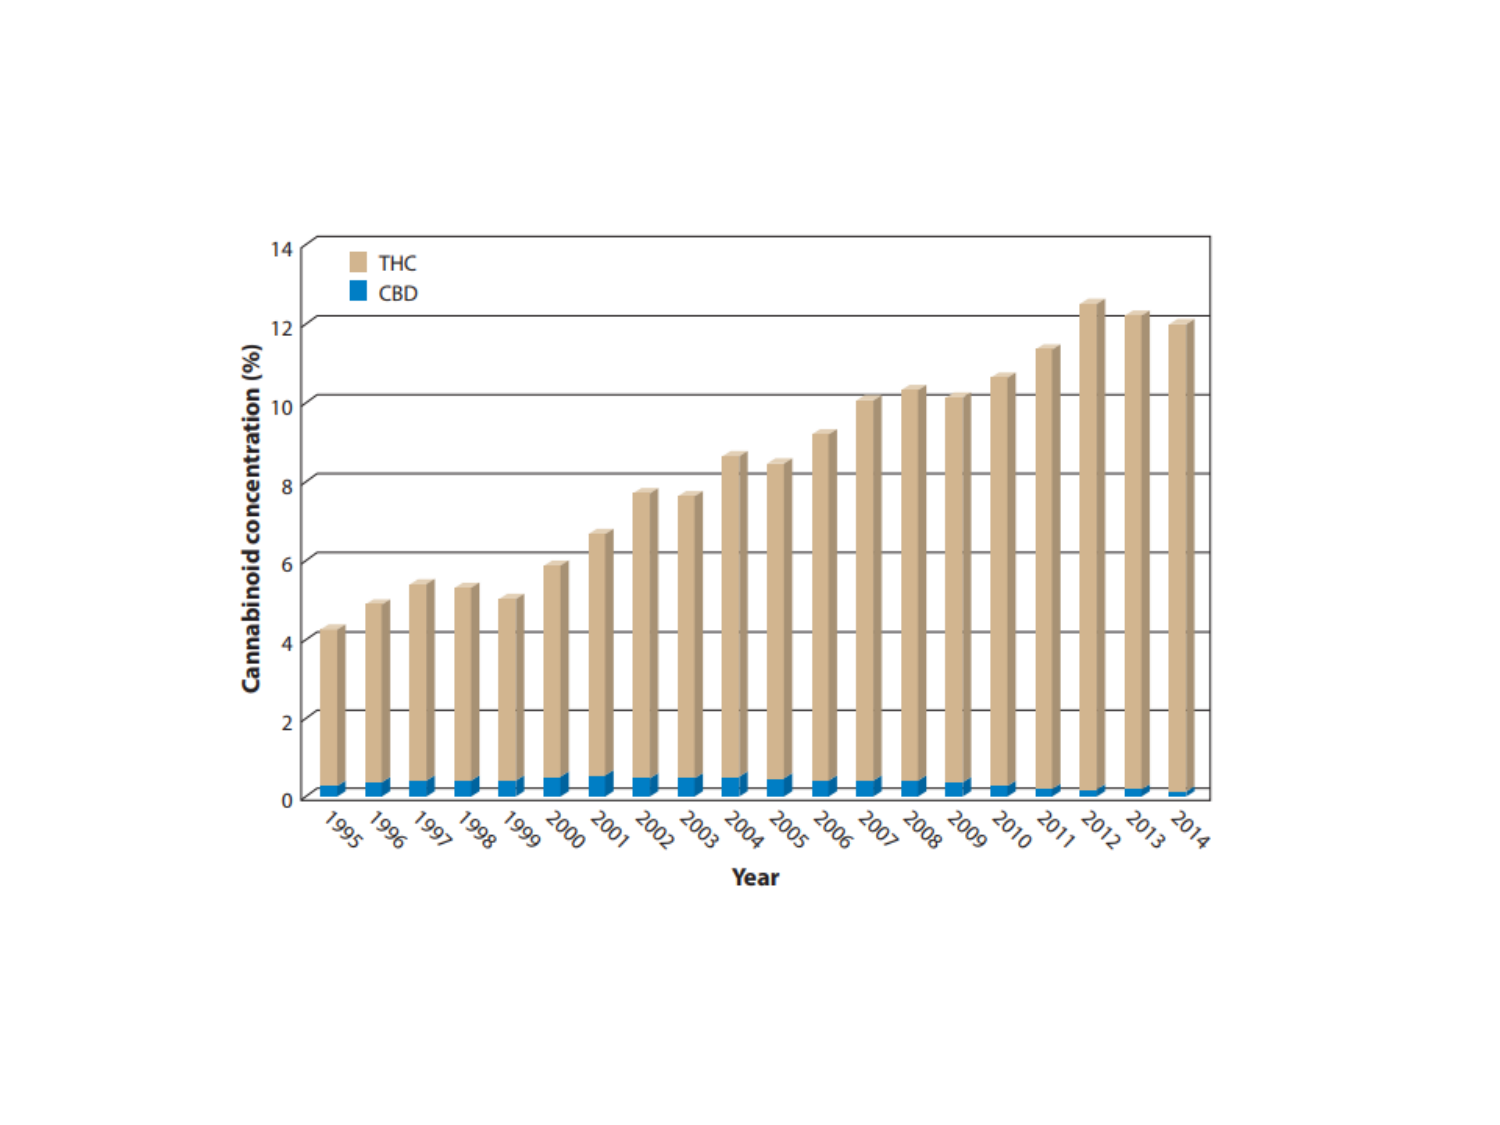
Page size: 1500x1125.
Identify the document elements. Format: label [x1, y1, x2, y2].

picture [174, 199, 1351, 926]
